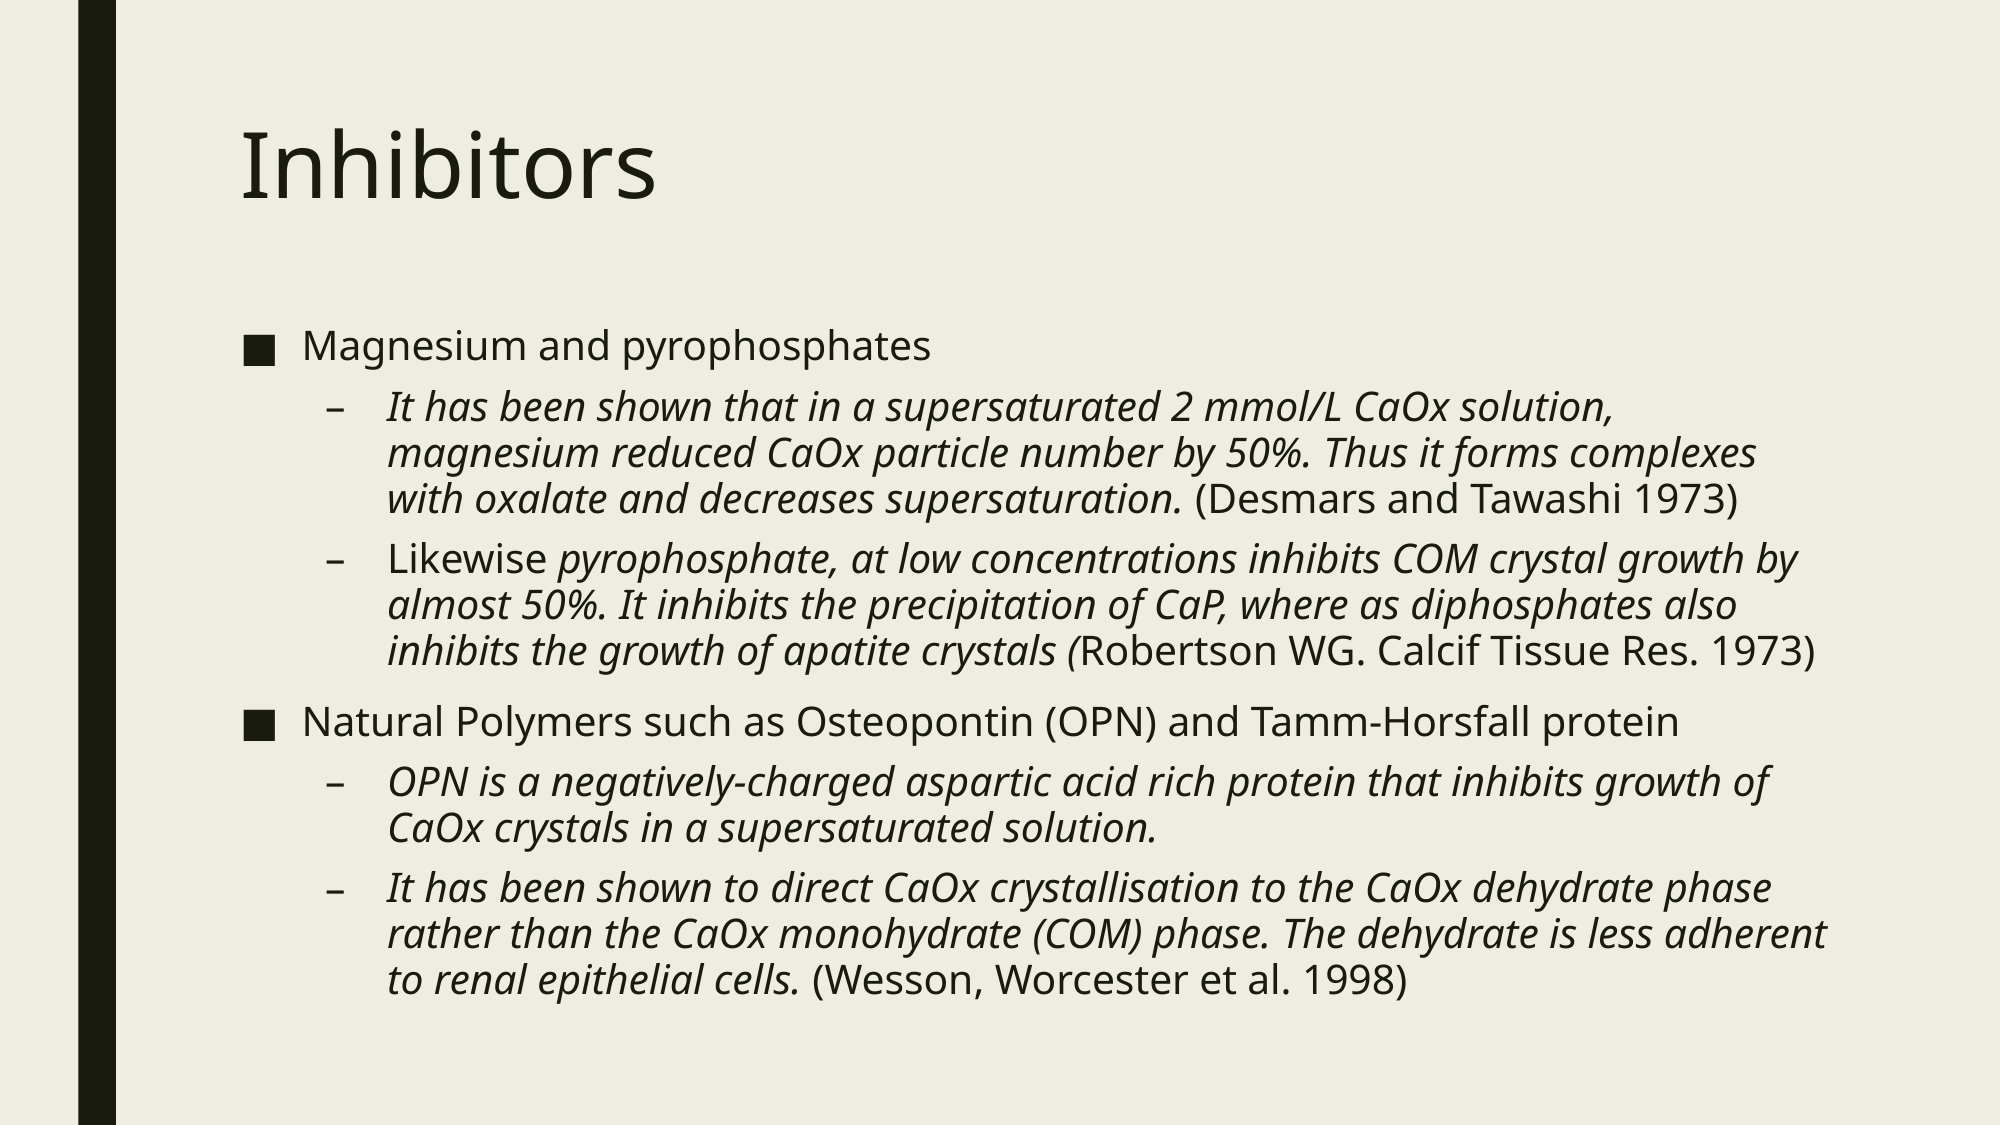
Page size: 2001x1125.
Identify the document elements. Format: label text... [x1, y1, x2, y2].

list Magnesium and pyrophosphates It has been shown that in a supersaturated 2 mmol/L CaOx solution, magnesium reduced CaOx particle number by 50%. Thus it forms complexes with oxalate and decreases supersaturation. (Desmars and Tawashi 1973) Likewise pyrophosphate, at low concentrations inhibits COM crystal growth by almost 50%. It inhibits the precipitation of CaP, where as diphosphates also inhibits the growth of apatite crystals (Robertson WG. Calcif Tissue Res. 1973) Natural Polymers such as Osteopontin (OPN) and Tamm-Horsfall protein OPN is a negatively-charged aspartic acid rich protein that inhibits growth of CaOx crystals in a supersaturated solution. It has been shown to direct CaOx crystallisation to the CaOx dehydrate phase rather than the CaOx monohydrate (COM) phase. The dehydrate is less adherent to renal epithelial cells. (Wesson, Worcester et al. 1998) [225, 316, 1849, 1047]
title Inhibitors [225, 112, 1800, 316]
